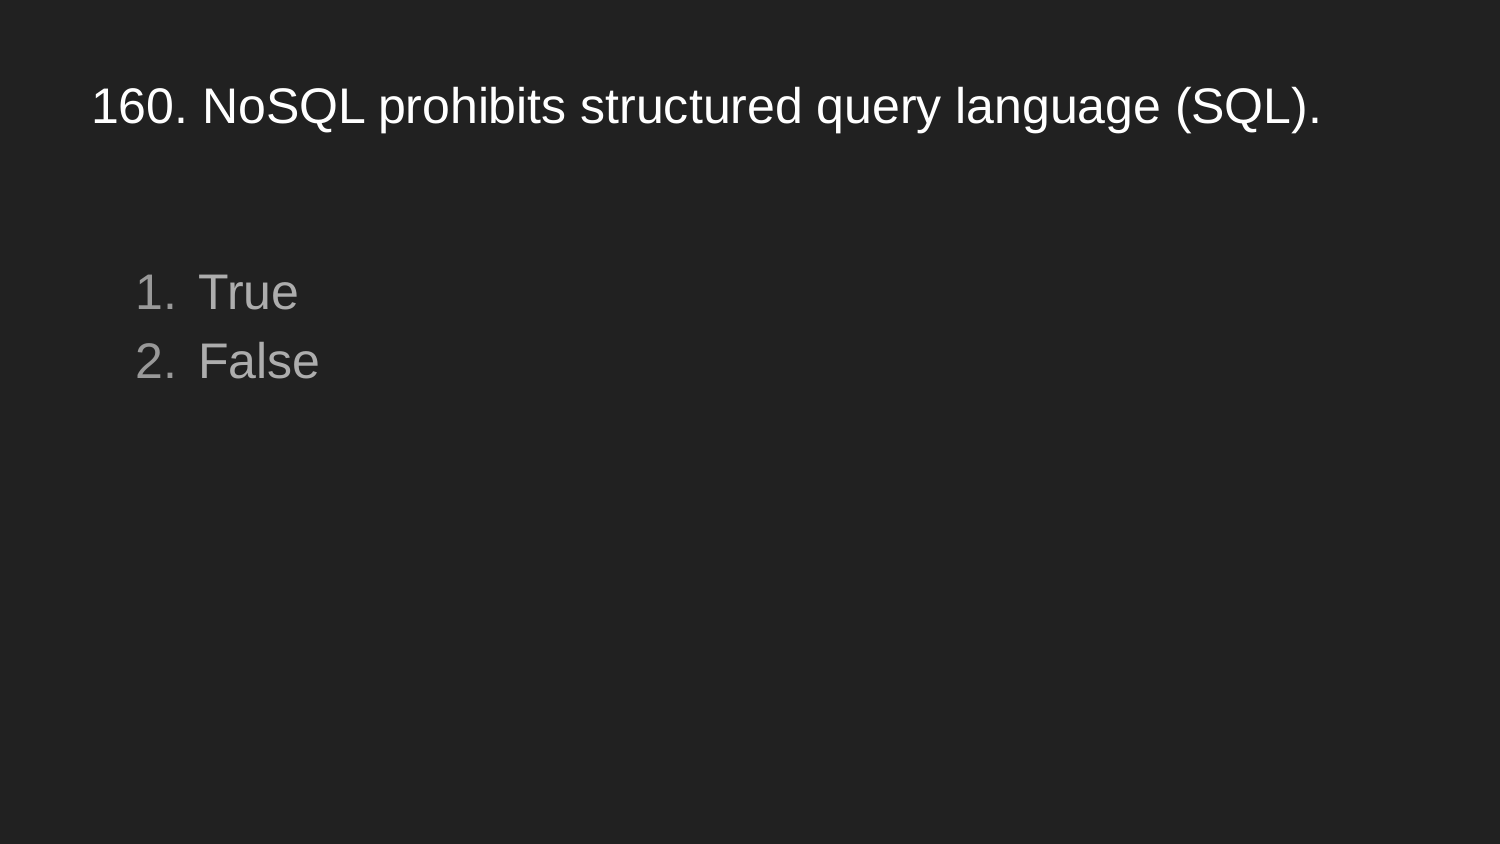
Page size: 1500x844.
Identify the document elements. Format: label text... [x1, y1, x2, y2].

list True False [108, 235, 1392, 742]
title 160. NoSQL prohibits structured query language (SQL). [76, 58, 1411, 274]
